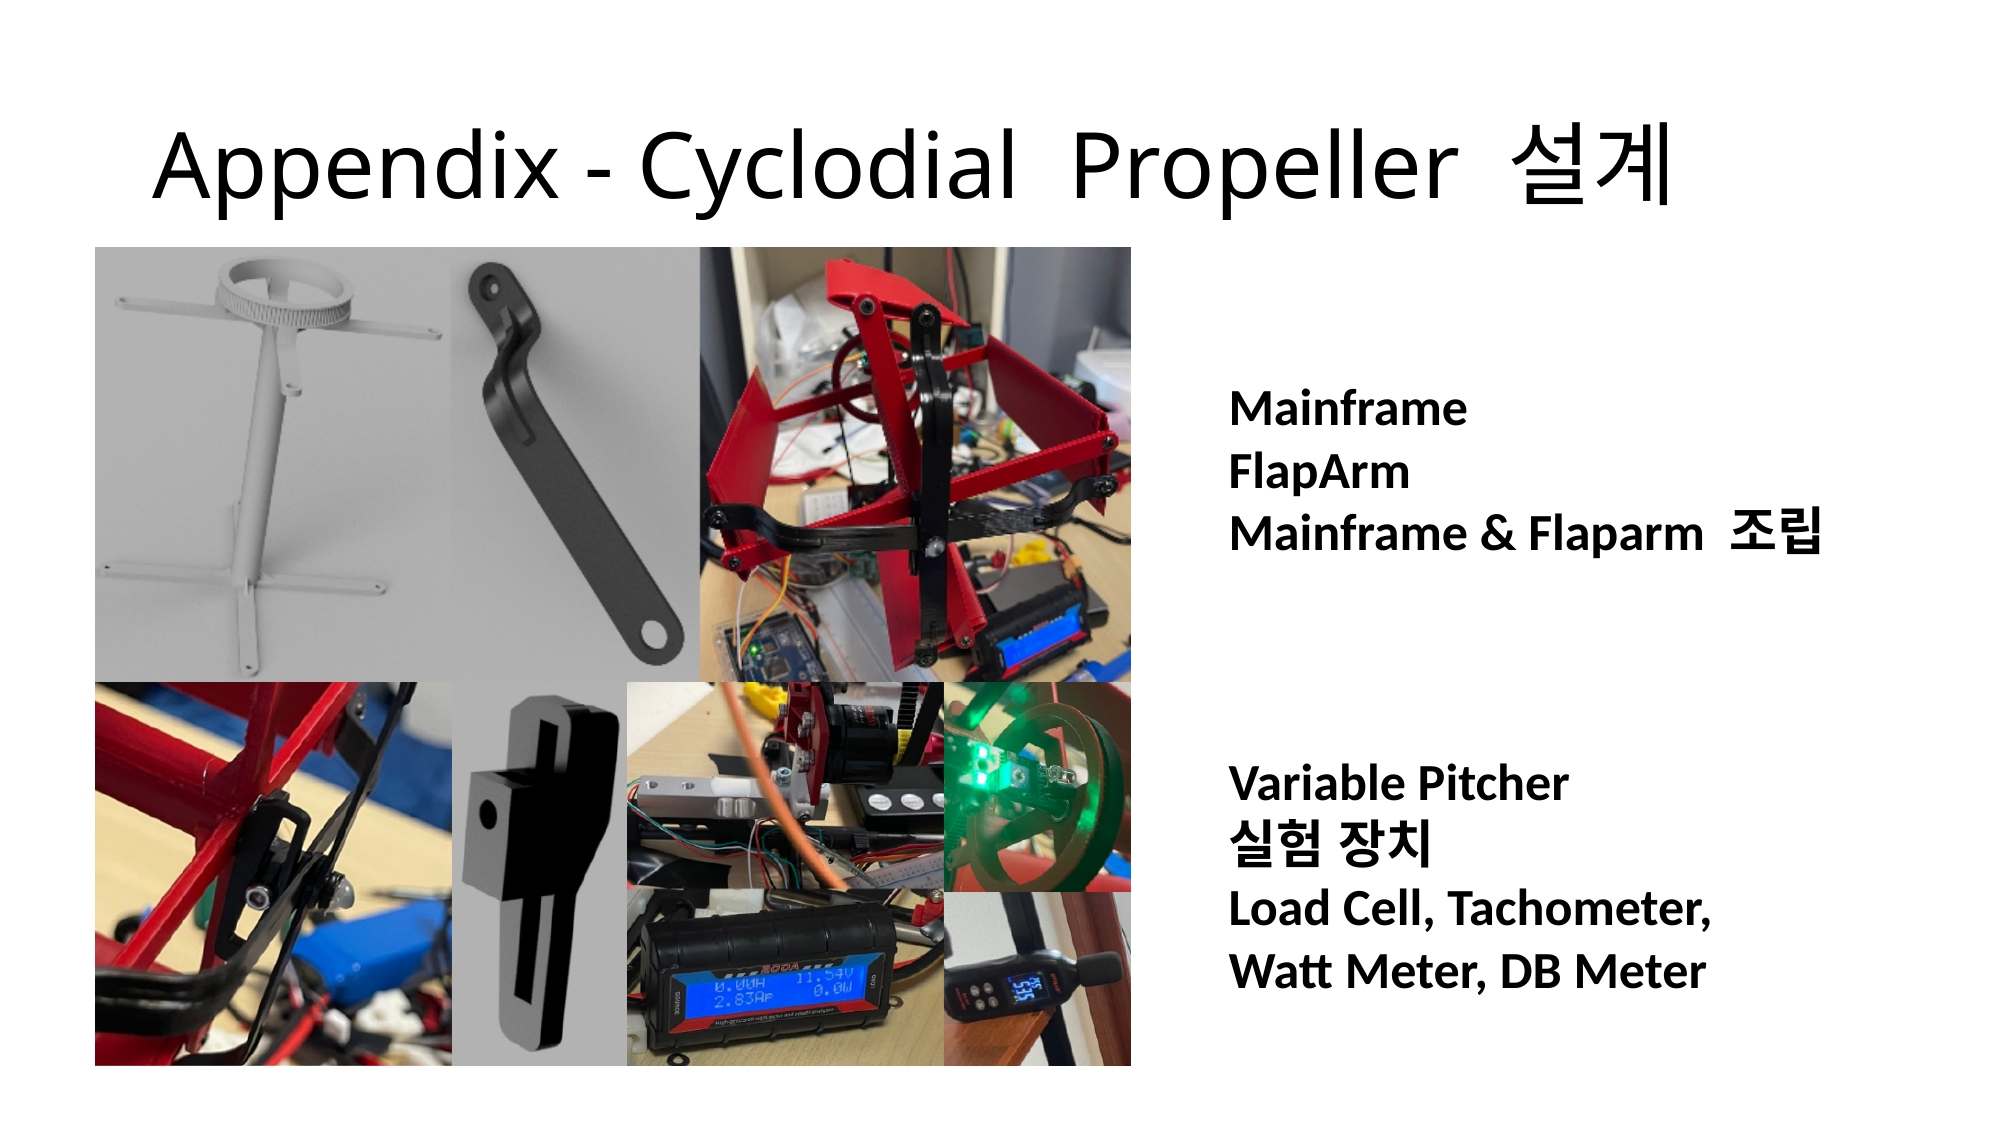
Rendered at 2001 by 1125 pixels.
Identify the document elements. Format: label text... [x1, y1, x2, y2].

text_box Mainframe FlapArm Mainframe & Flaparm 조립 Variable Pitcher 실험 장치 Load Cell, Tachometer, Watt Meter, DB Meter [1213, 366, 2000, 1069]
picture [95, 247, 1131, 1066]
title Appendix - Cyclodial Propeller 설계 [137, 59, 1863, 278]
